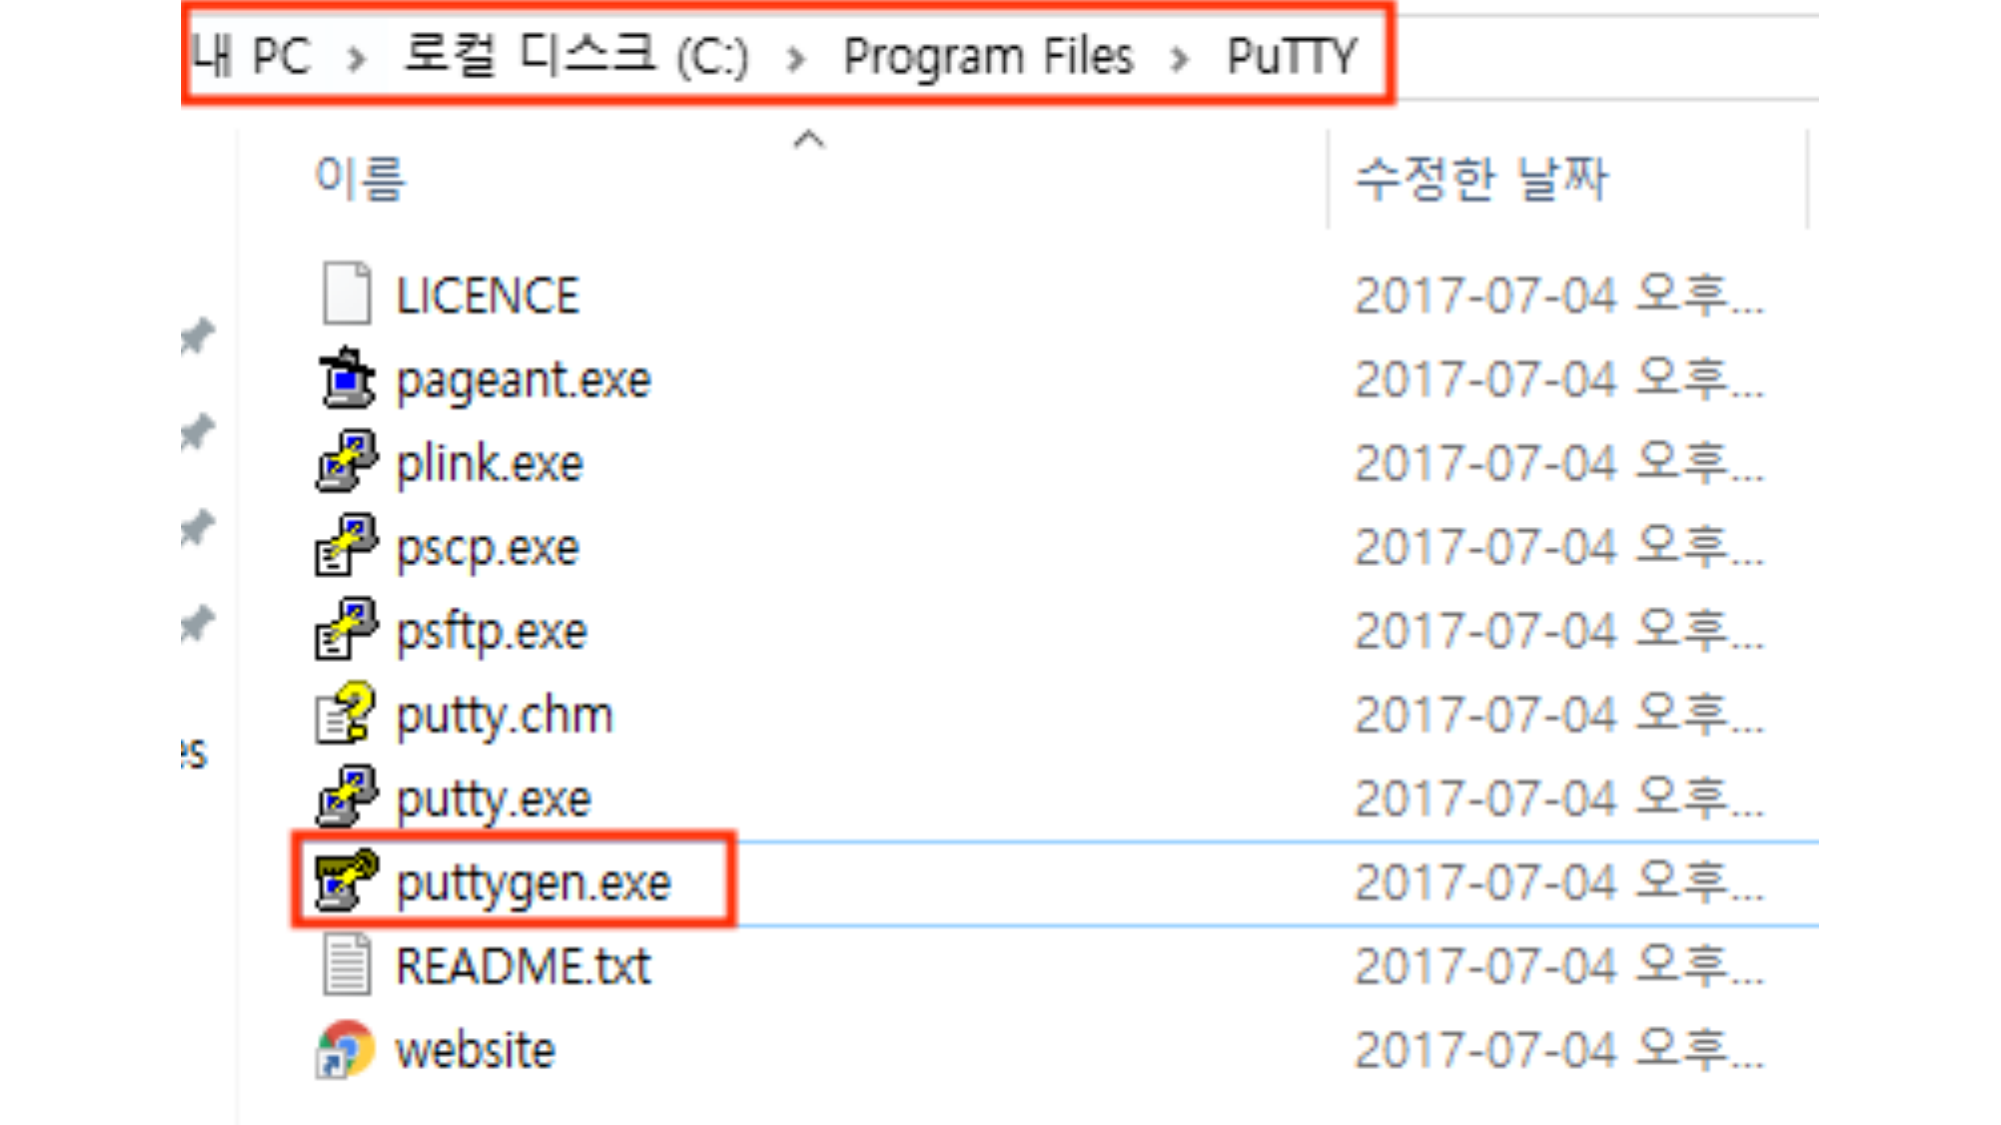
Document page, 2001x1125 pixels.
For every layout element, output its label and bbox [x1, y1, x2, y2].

picture [181, 0, 1819, 1125]
